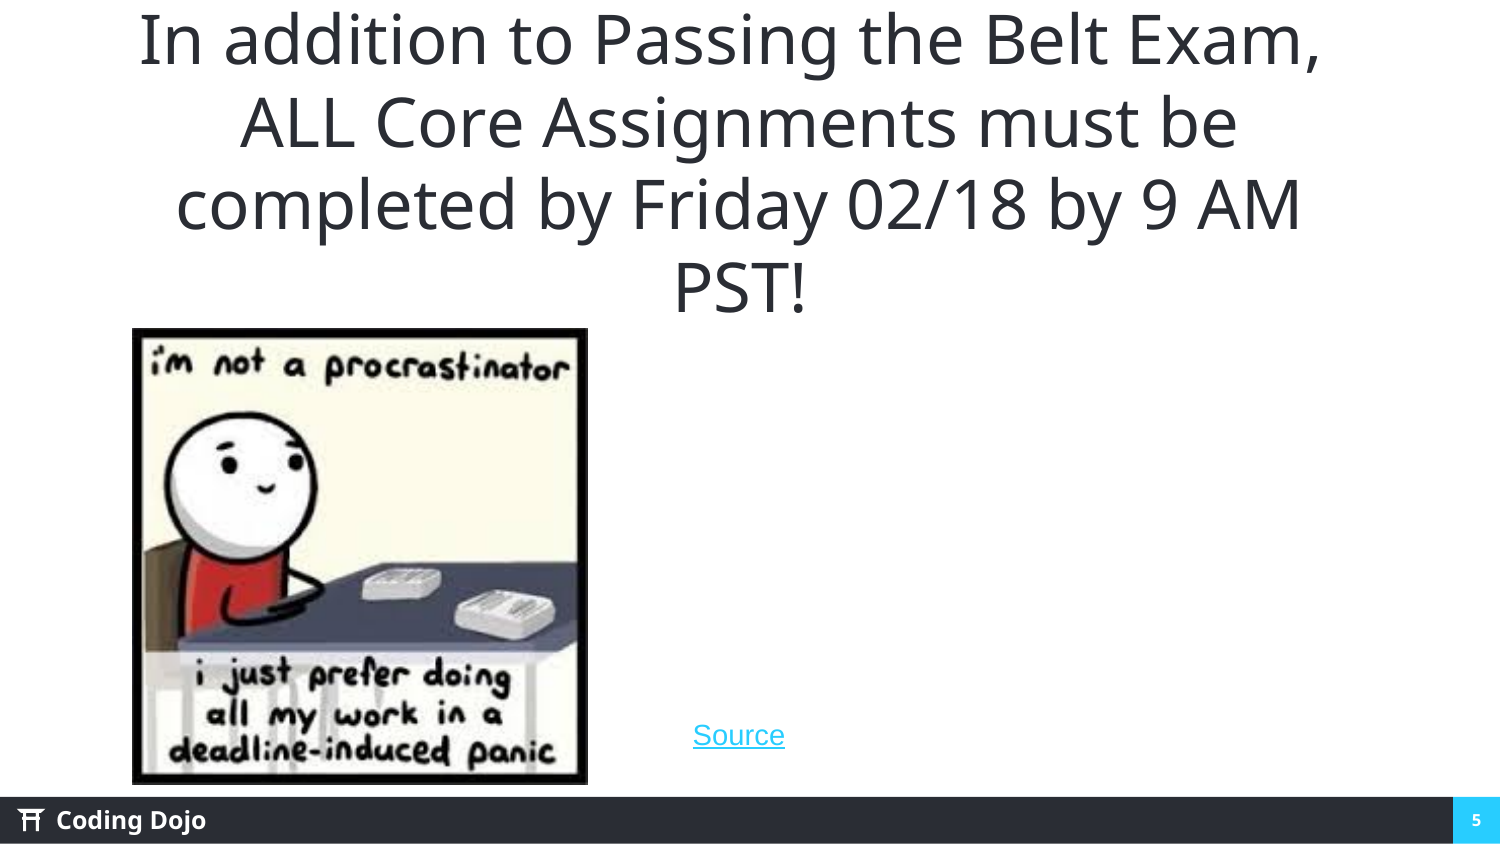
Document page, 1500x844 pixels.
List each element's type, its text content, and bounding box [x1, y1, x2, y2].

picture [15, 804, 47, 836]
text_box Source [677, 701, 863, 767]
title In addition to Passing the Belt Exam, ALL Core Assignments must be completed by Friday 02/18 by 9 AM PST! [99, 43, 1381, 329]
picture [132, 328, 589, 785]
